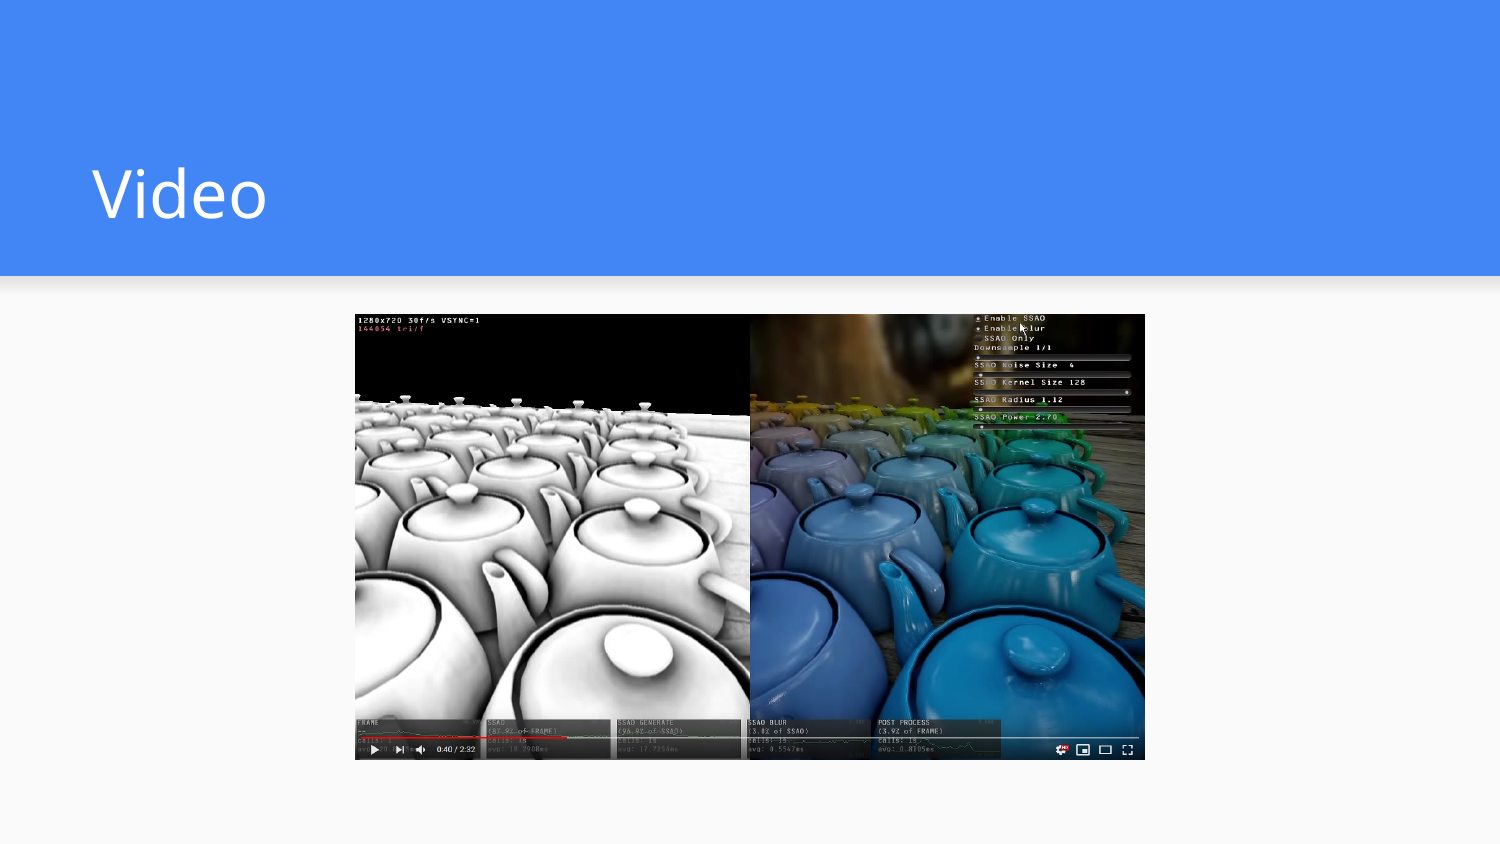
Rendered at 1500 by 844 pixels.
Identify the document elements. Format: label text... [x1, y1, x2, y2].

picture [355, 314, 1145, 760]
title Video [77, 121, 1427, 248]
